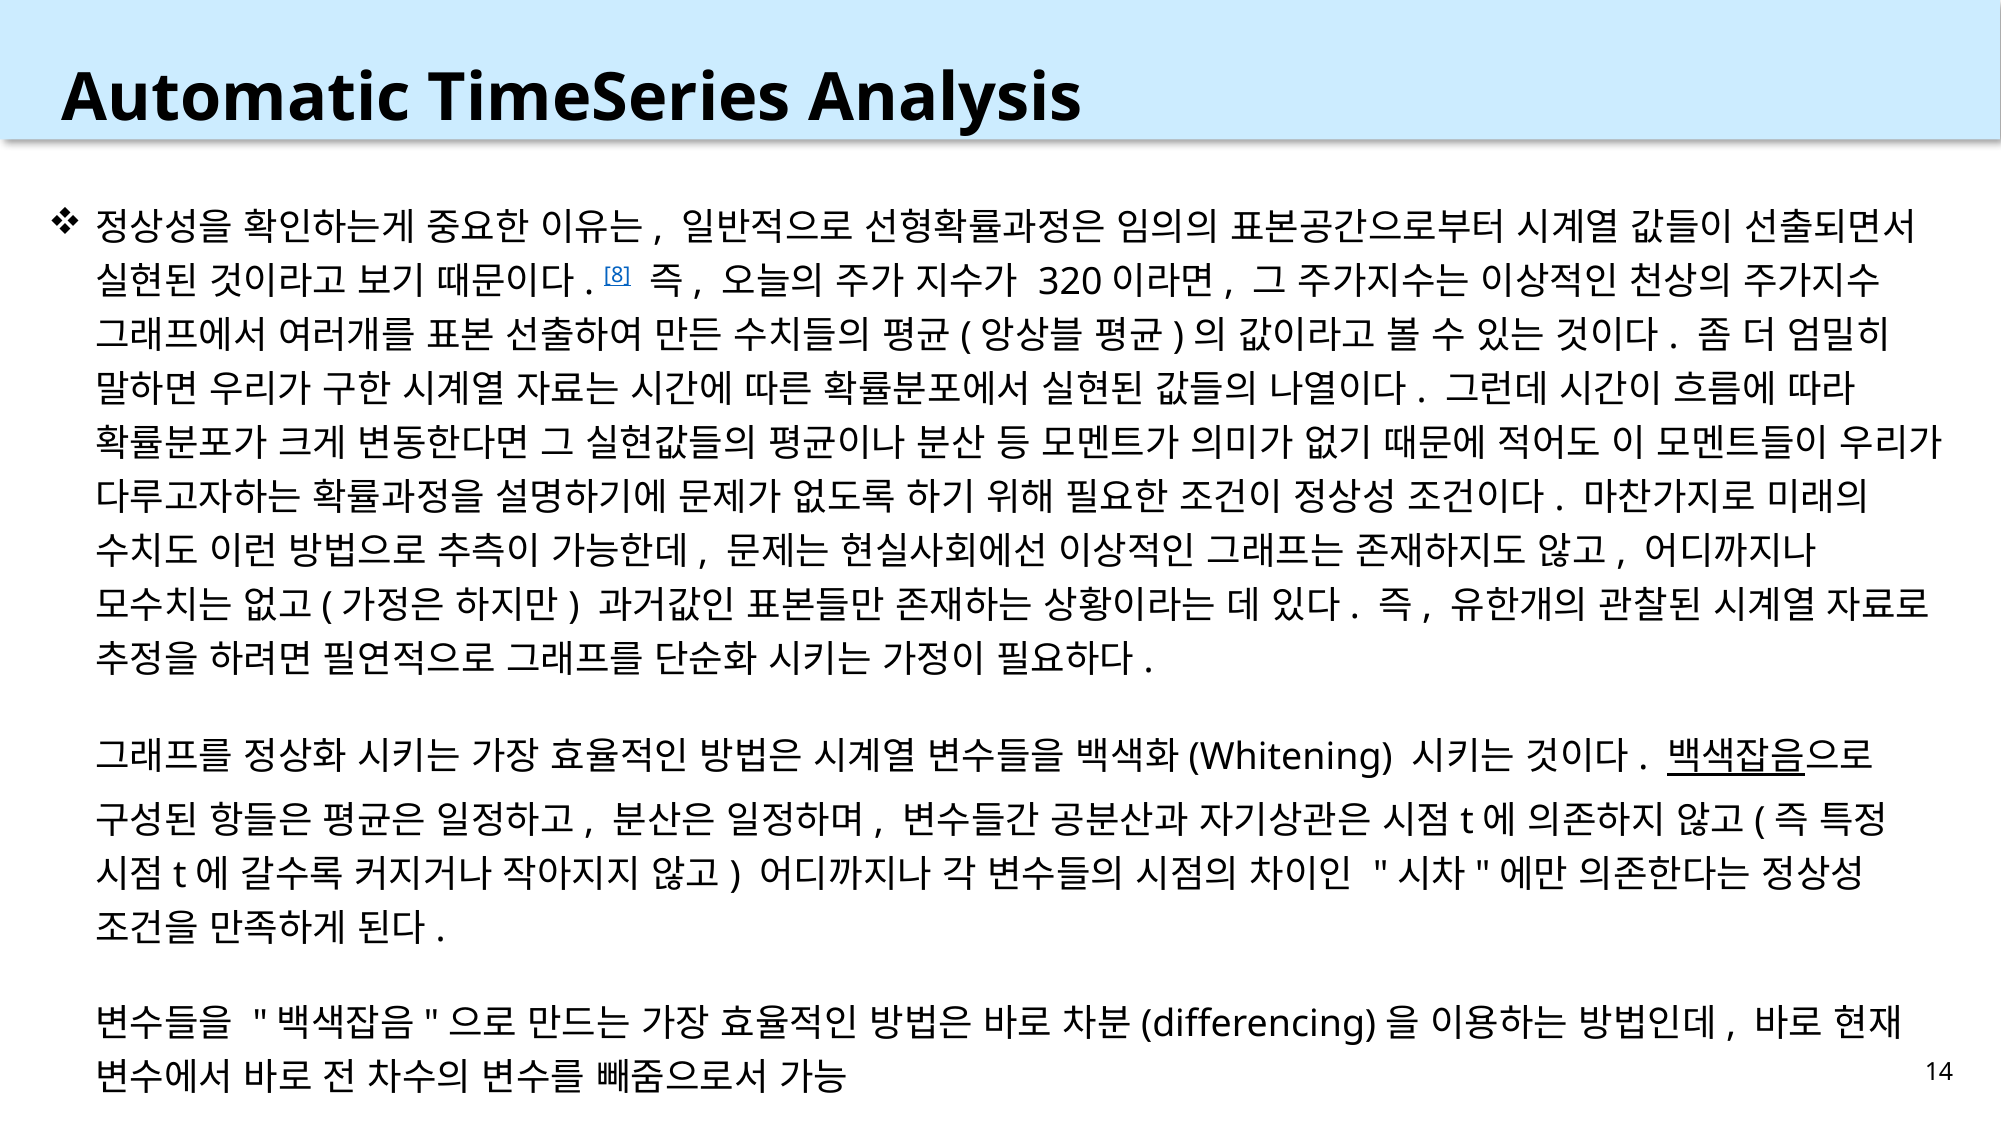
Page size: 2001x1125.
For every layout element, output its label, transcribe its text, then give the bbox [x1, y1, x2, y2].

text_box 정상성을 확인하는게 중요한 이유는, 일반적으로 선형확률과정은 임의의 표본공간으로부터 시계열 값들이 선출되면서 실현된 것이라고 보기 때문이다. [8] 즉, 오늘의 주가 지수가 320이라면, 그 주가지수는 이상적인 천상의 주가지수 그래프에서 여러개를 표본 선출하여 만든 수치들의 평균(앙상블 평균)의 값이라고 볼 수 있는 것이다. 좀 더 엄밀히 말하면 우리가 구한 시계열 자료는 시간에 따른 확률분포에서 실현된 값들의 나열이다. 그런데 시간이 흐름에 따라 확률분포가 크게 변동한다면 그 실현값들의 평균이나 분산 등 모멘트가 의미가 없기 때문에 적어도 이 모멘트들이 우리가 다루고자하는 확률과정을 설명하기에 문제가 없도록 하기 위해 필요한 조건이 정상성 조건이다. 마찬가지로 미래의 수치도 이런 방법으로 추측이 가능한데, 문제는 현실사회에선 이상적인 그래프는 존재하지도 않고, 어디까지나 모수치는 없고(가정은 하지만) 과거값인 표본들만 존재하는 상황이라는 데 있다. 즉, 유한개의 관찰된 시계열 자료로 추정을 하려면 필연적으로 그래프를 단순화 시키는 가정이 필요하다. 그래프를 정상화 시키는 가장 효율적인 방법은 시계열 변수들을 백색화(Whitening) 시키는 것이다. 백색잡음으로 구성된 항들은 평균은 일정하고, 분산은 일정하며, 변수들간 공분산과 자기상관은 시점t에 의존하지 않고(즉 특정 시점t에 갈수록 커지거나 작아지지 않고) 어디까지나 각 변수들의 시점의 차이인 "시차"에만 의존한다는 정상성 조건을 만족하게 된다. 변수들을 "백색잡음"으로 만드는 가장 효율적인 방법은 바로 차분(differencing)을 이용하는 방법인데, 바로 현재 변수에서 바로 전 차수의 변수를 빼줌으로서 가능 [33, 186, 1969, 1106]
text_box Automatic TimeSeries Analysis [46, 6, 1915, 150]
